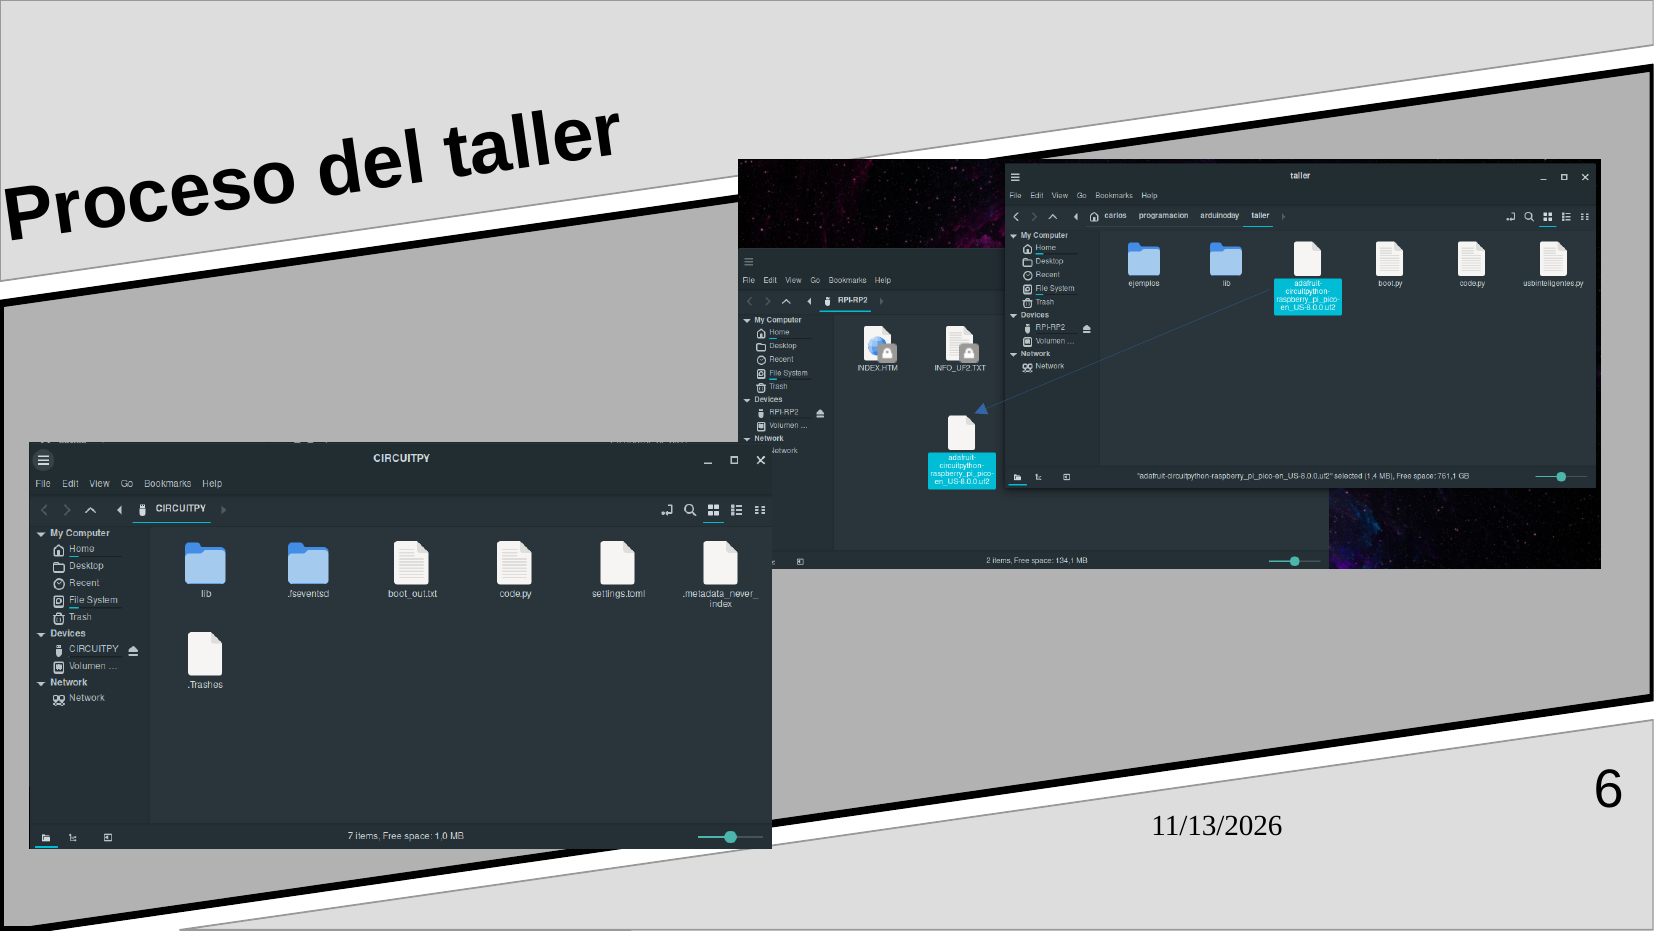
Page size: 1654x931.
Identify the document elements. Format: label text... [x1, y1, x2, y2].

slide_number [1151, 806, 1624, 871]
picture [29, 159, 1601, 849]
slide_number 6 [1210, 752, 1624, 806]
title Proceso del taller [0, 0, 1476, 290]
